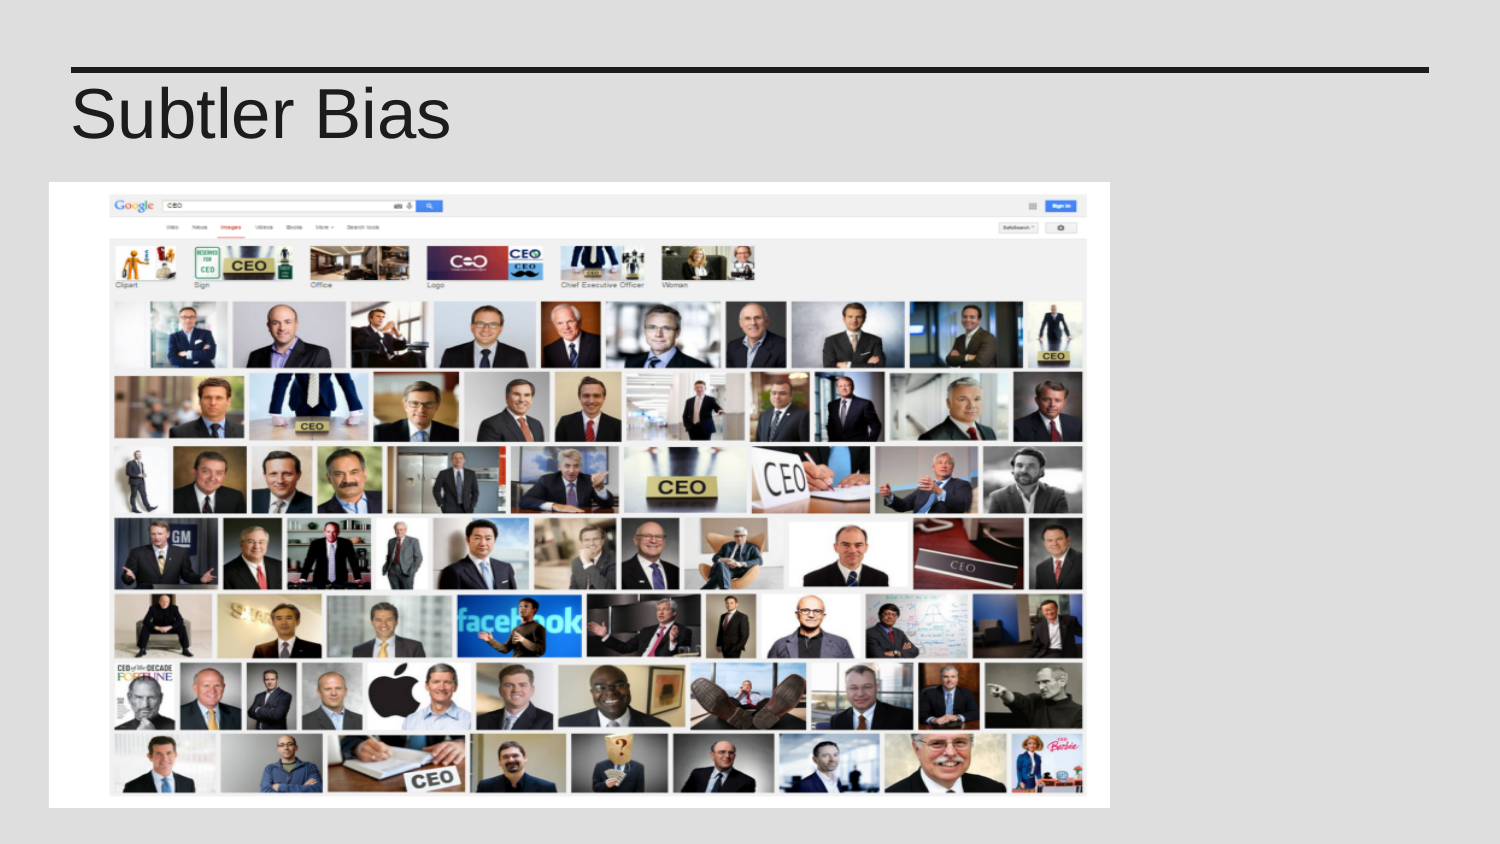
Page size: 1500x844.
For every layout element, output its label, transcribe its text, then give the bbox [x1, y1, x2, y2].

picture [48, 182, 1111, 808]
list Subtler Bias [70, 67, 1430, 183]
